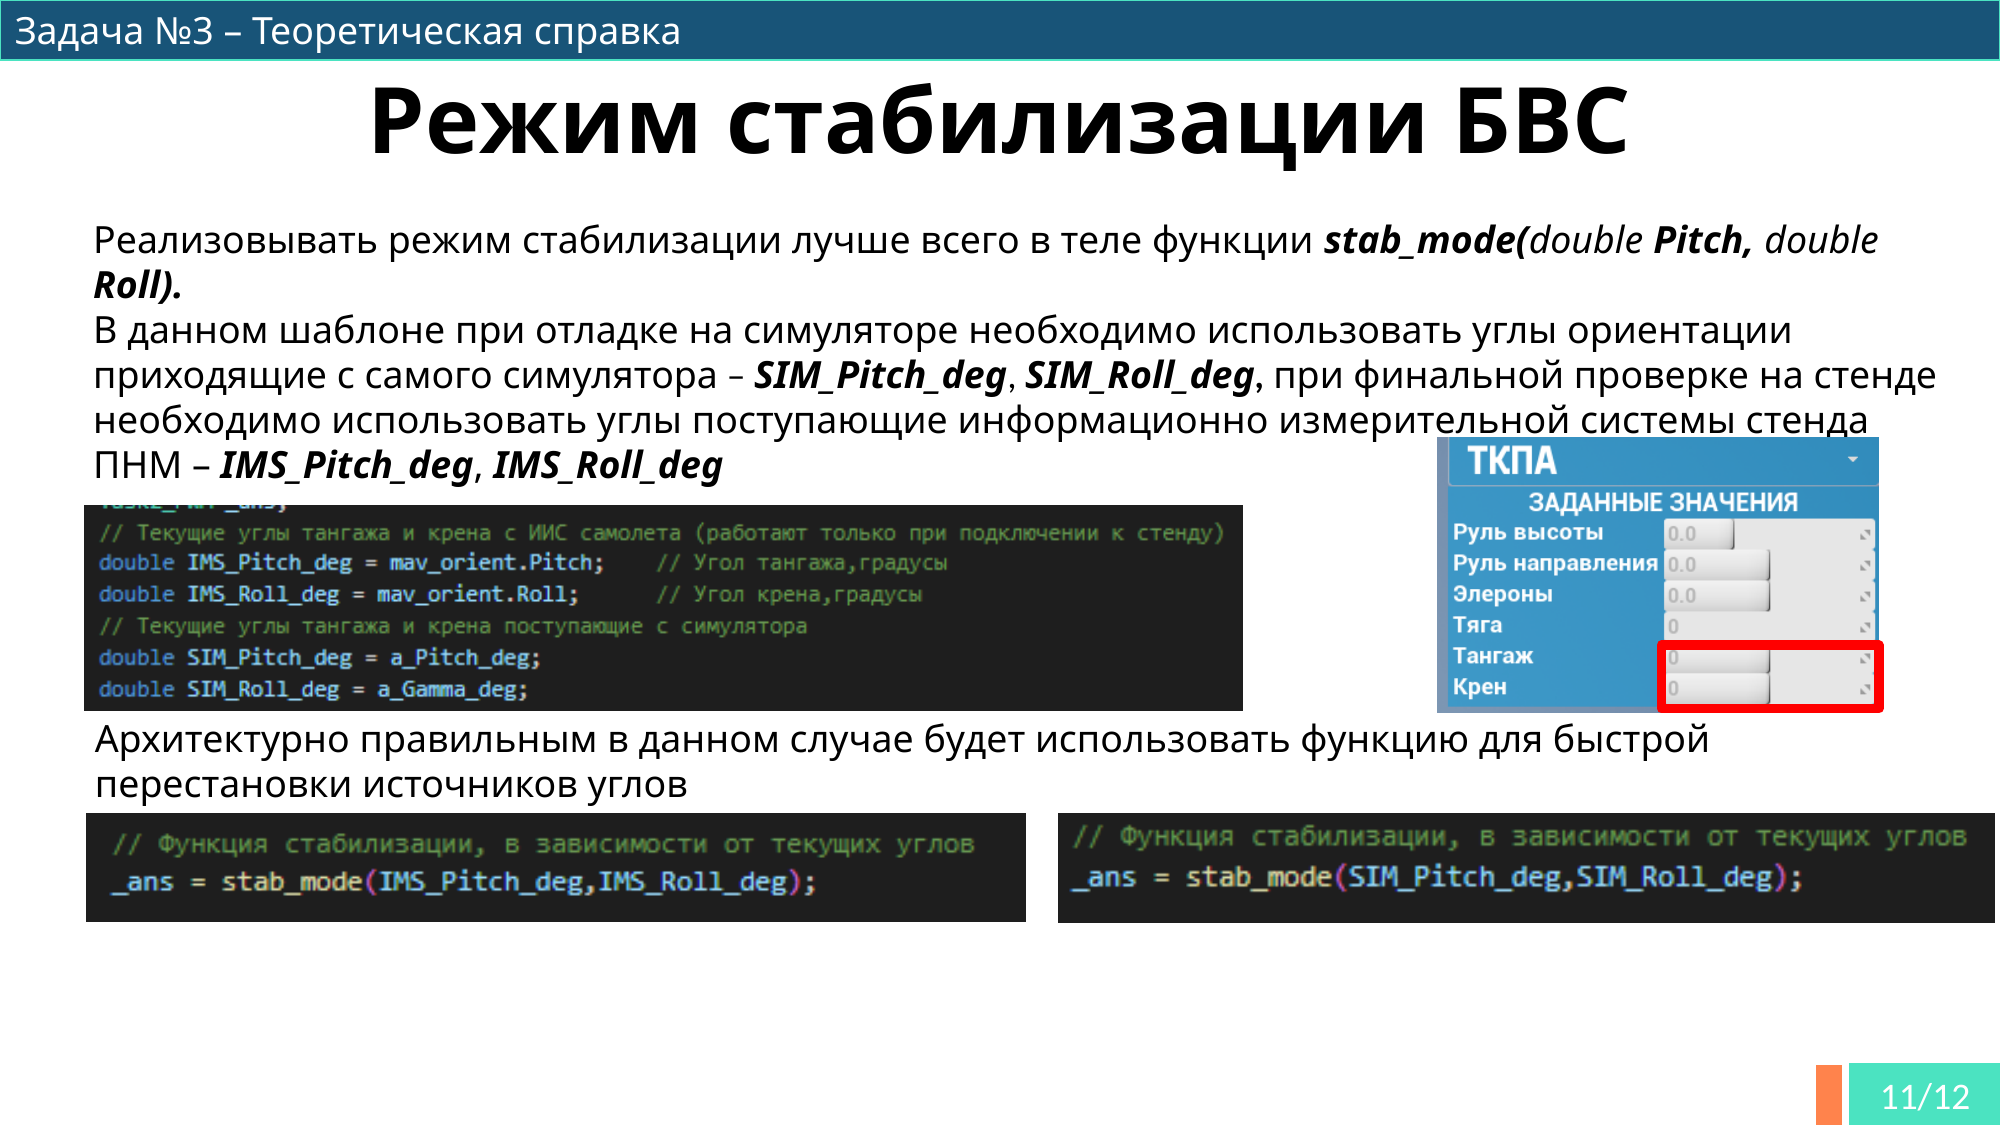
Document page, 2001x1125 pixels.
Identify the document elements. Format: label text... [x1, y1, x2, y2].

text_box [1816, 1065, 1842, 1125]
picture [84, 505, 1243, 711]
picture [1437, 437, 1879, 713]
picture [86, 813, 1026, 922]
text_box Архитектурно правильным в данном случае будет использовать функцию для быстрой перестановки источников углов [79, 707, 1969, 813]
text_box Реализовывать режим стабилизации лучше всего в теле функции stab_mode(double Pitch, double Roll). В данном шаблоне при отладке на симуляторе необходимо использовать углы ориентации приходящие с самого симулятора – SIM_Pitch_deg, SIM_Roll_deg, при финальной проверке на стенде необходимо использовать углы поступающие информационно измерительной системы стенда ПНМ – IMS_Pitch_deg, IMS_Roll_deg [78, 208, 1969, 584]
title Режим стабилизации БВС [0, 61, 2000, 188]
text_box Задача №3 – Теоретическая справка [0, 0, 2000, 61]
picture [1058, 813, 1995, 923]
text_box 11/12 [1849, 1063, 2000, 1125]
